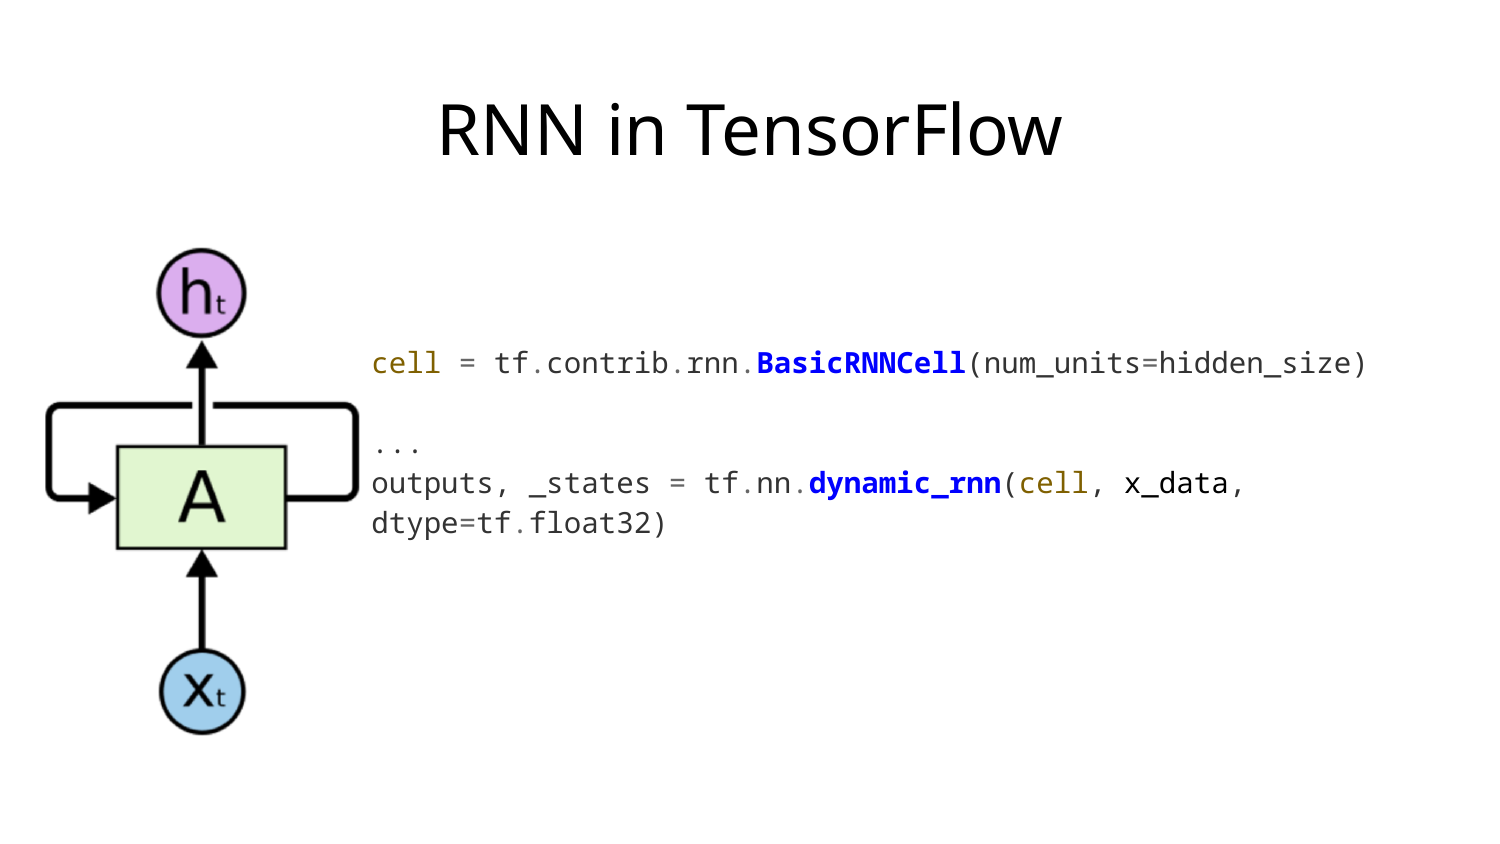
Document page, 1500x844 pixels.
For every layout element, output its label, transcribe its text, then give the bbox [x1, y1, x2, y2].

text_box cell = tf.contrib.rnn.BasicRNNCell(num_units=hidden_size) ... outputs, _states = tf.nn.dynamic_rnn(cell, x_data, dtype=tf.float32) [356, 218, 1500, 660]
picture [0, 230, 422, 752]
title RNN in TensorFlow [297, 21, 1203, 229]
